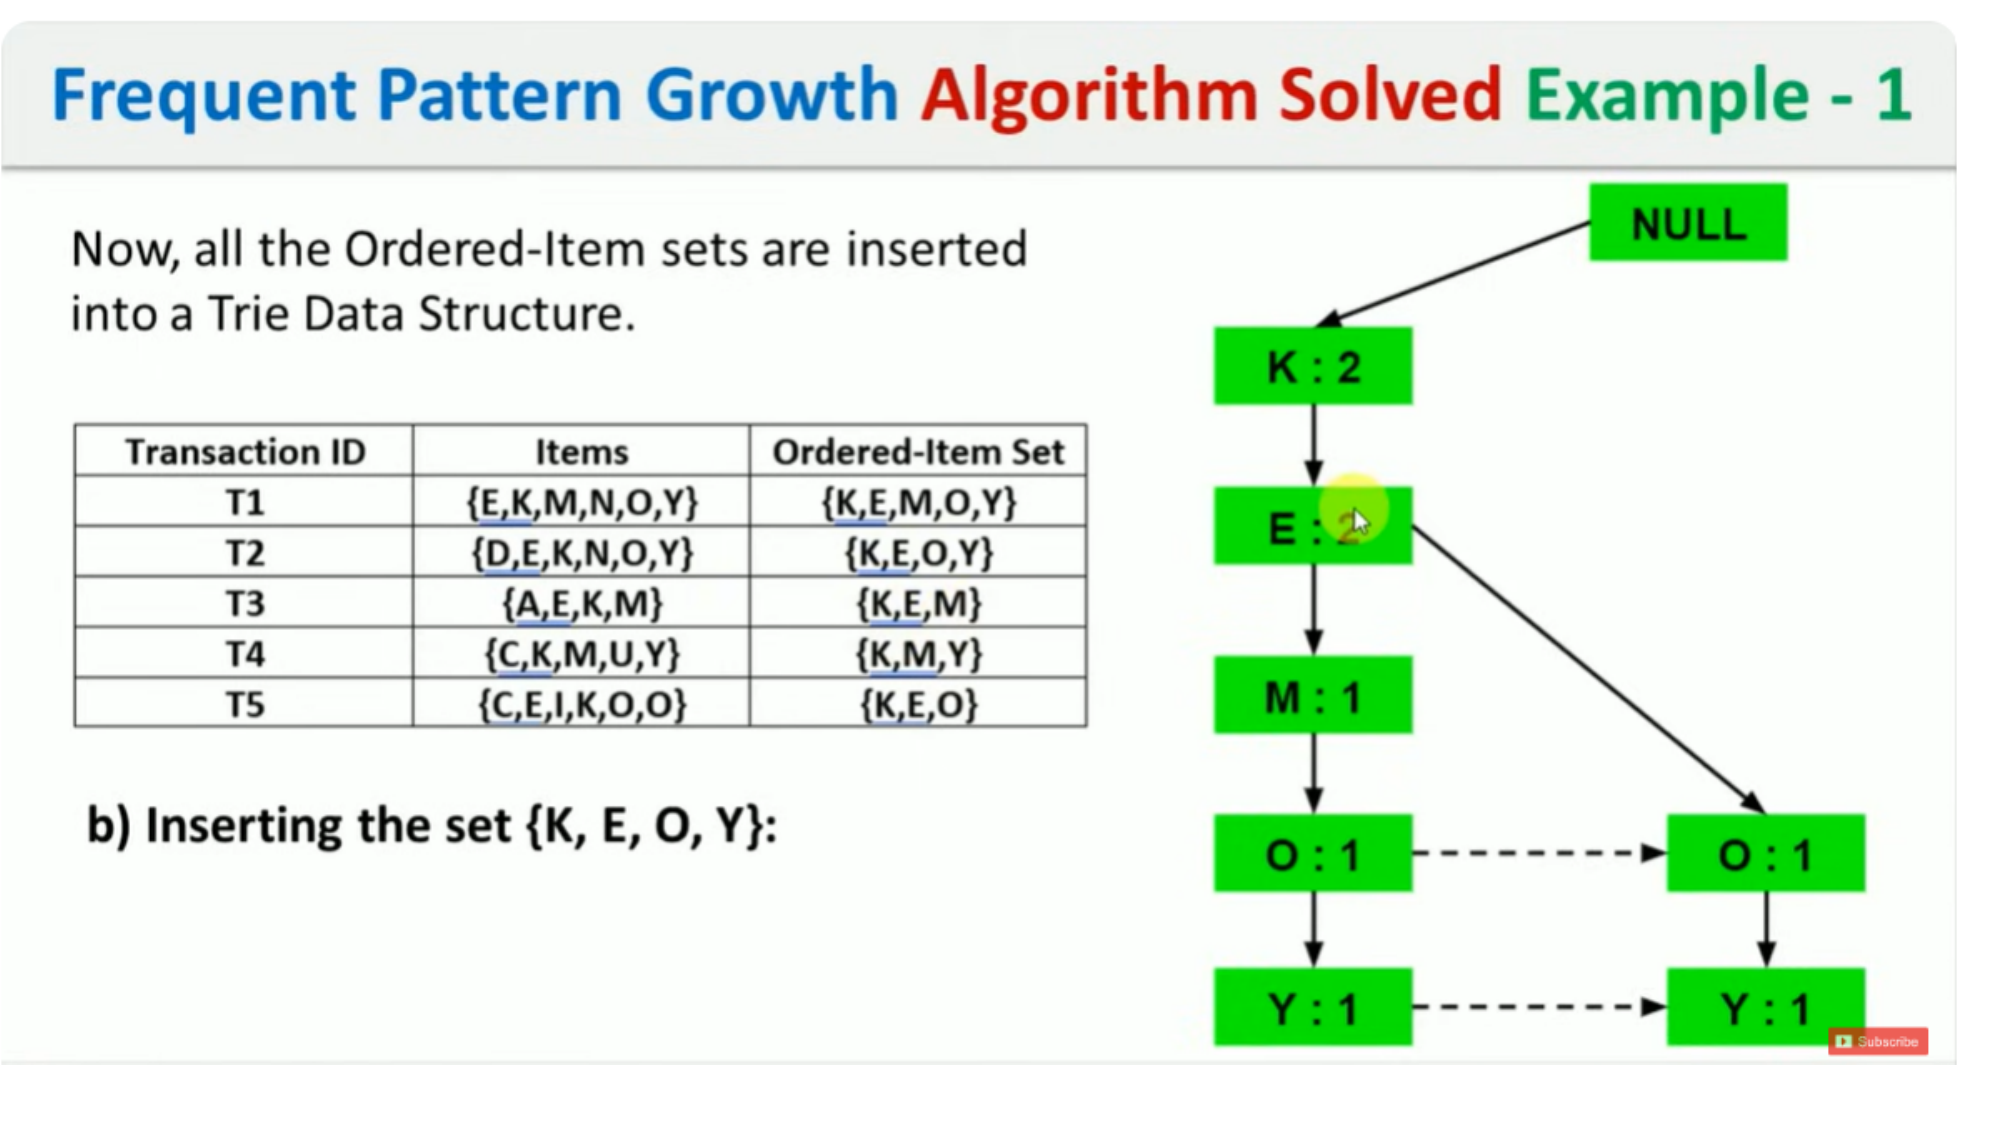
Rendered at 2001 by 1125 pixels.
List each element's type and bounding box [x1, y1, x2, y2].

list [0, 18, 1962, 1065]
